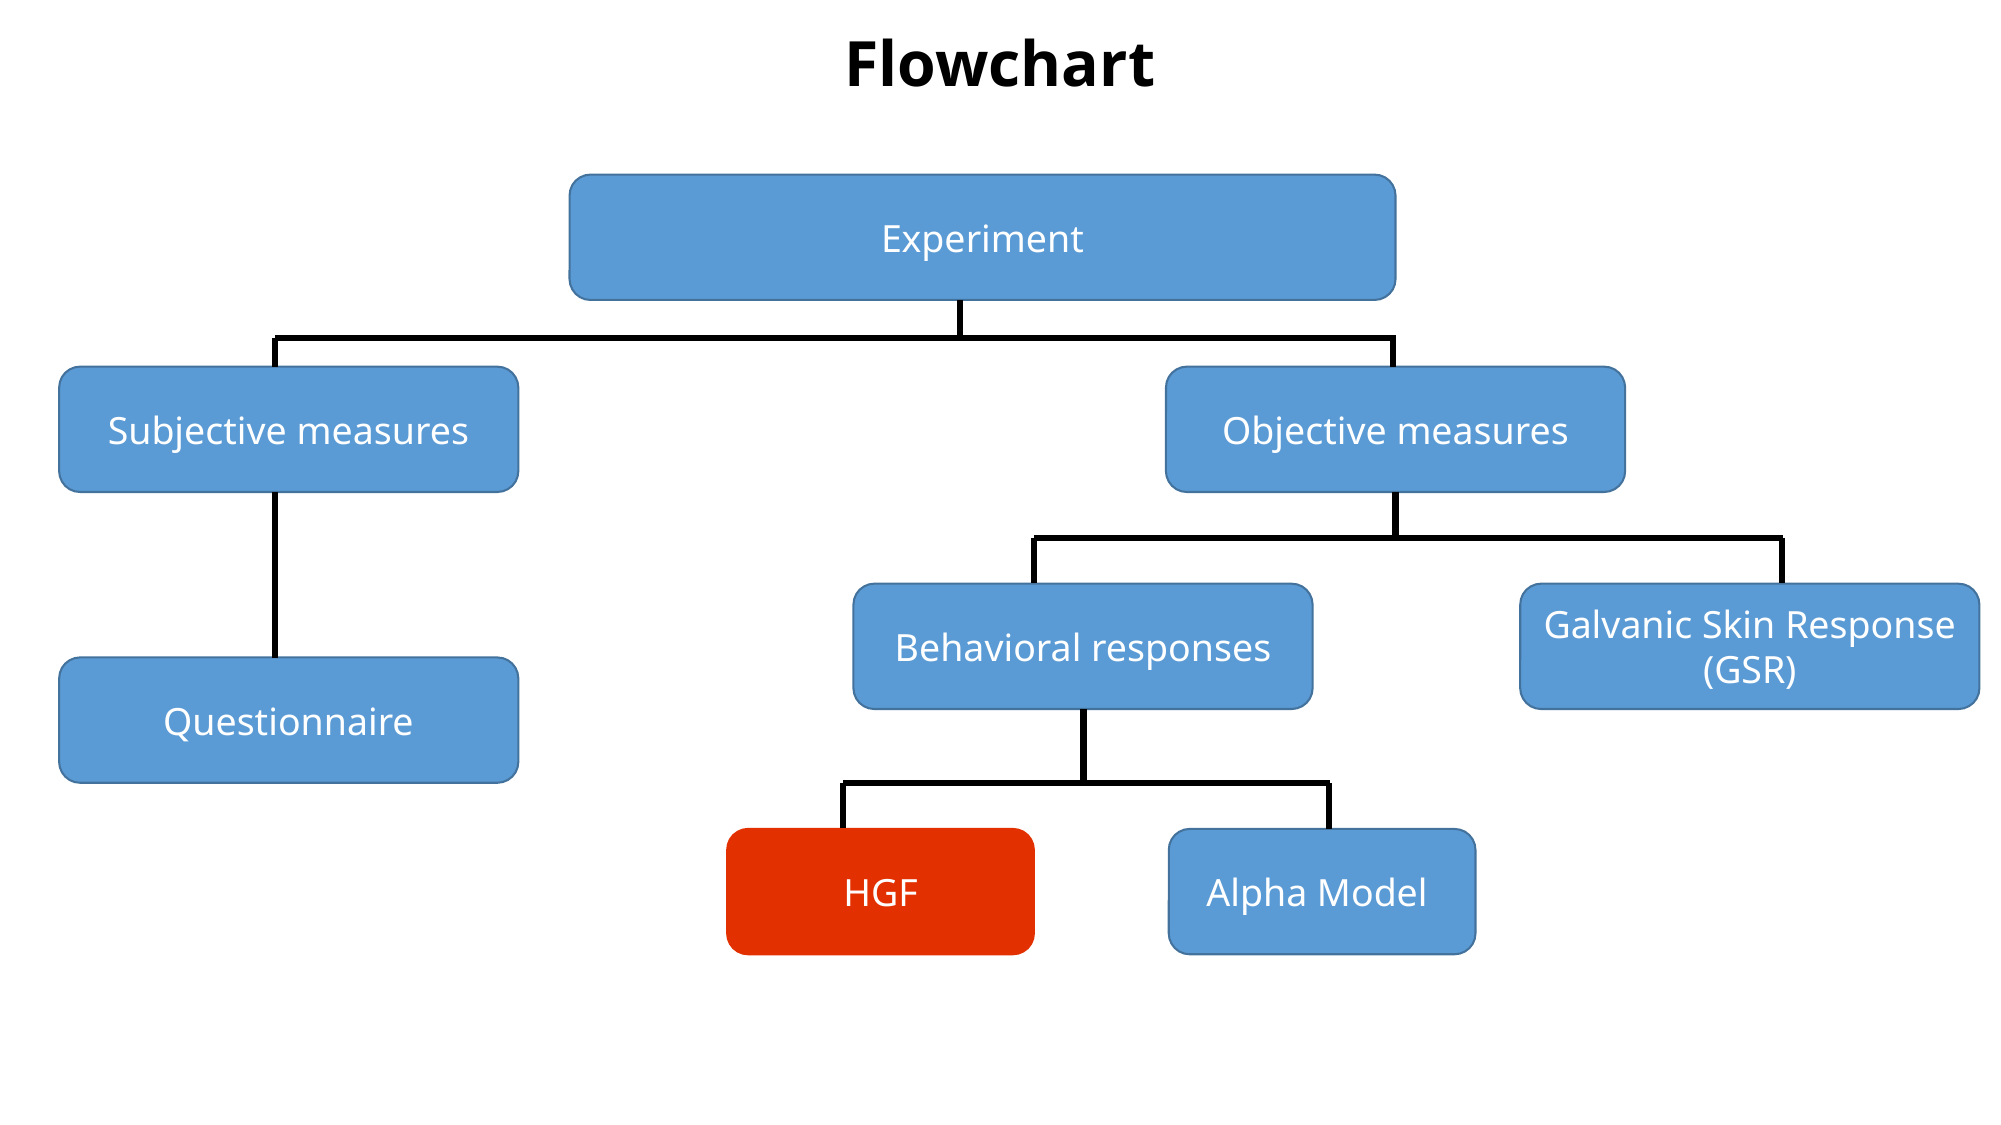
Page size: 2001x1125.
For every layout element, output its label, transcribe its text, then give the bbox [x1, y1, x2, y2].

text_box Questionnaire [58, 656, 520, 784]
text_box Behavioral responses [852, 582, 1314, 711]
text_box Flowchart [0, 17, 2000, 107]
text_box Experiment [568, 173, 1397, 301]
text_box Objective measures [1164, 365, 1627, 494]
text_box Alpha Model [1167, 827, 1477, 956]
text_box HGF [726, 827, 1035, 956]
text_box Subjective measures [58, 365, 520, 494]
text_box Galvanic Skin Response (GSR) [1519, 582, 1981, 711]
